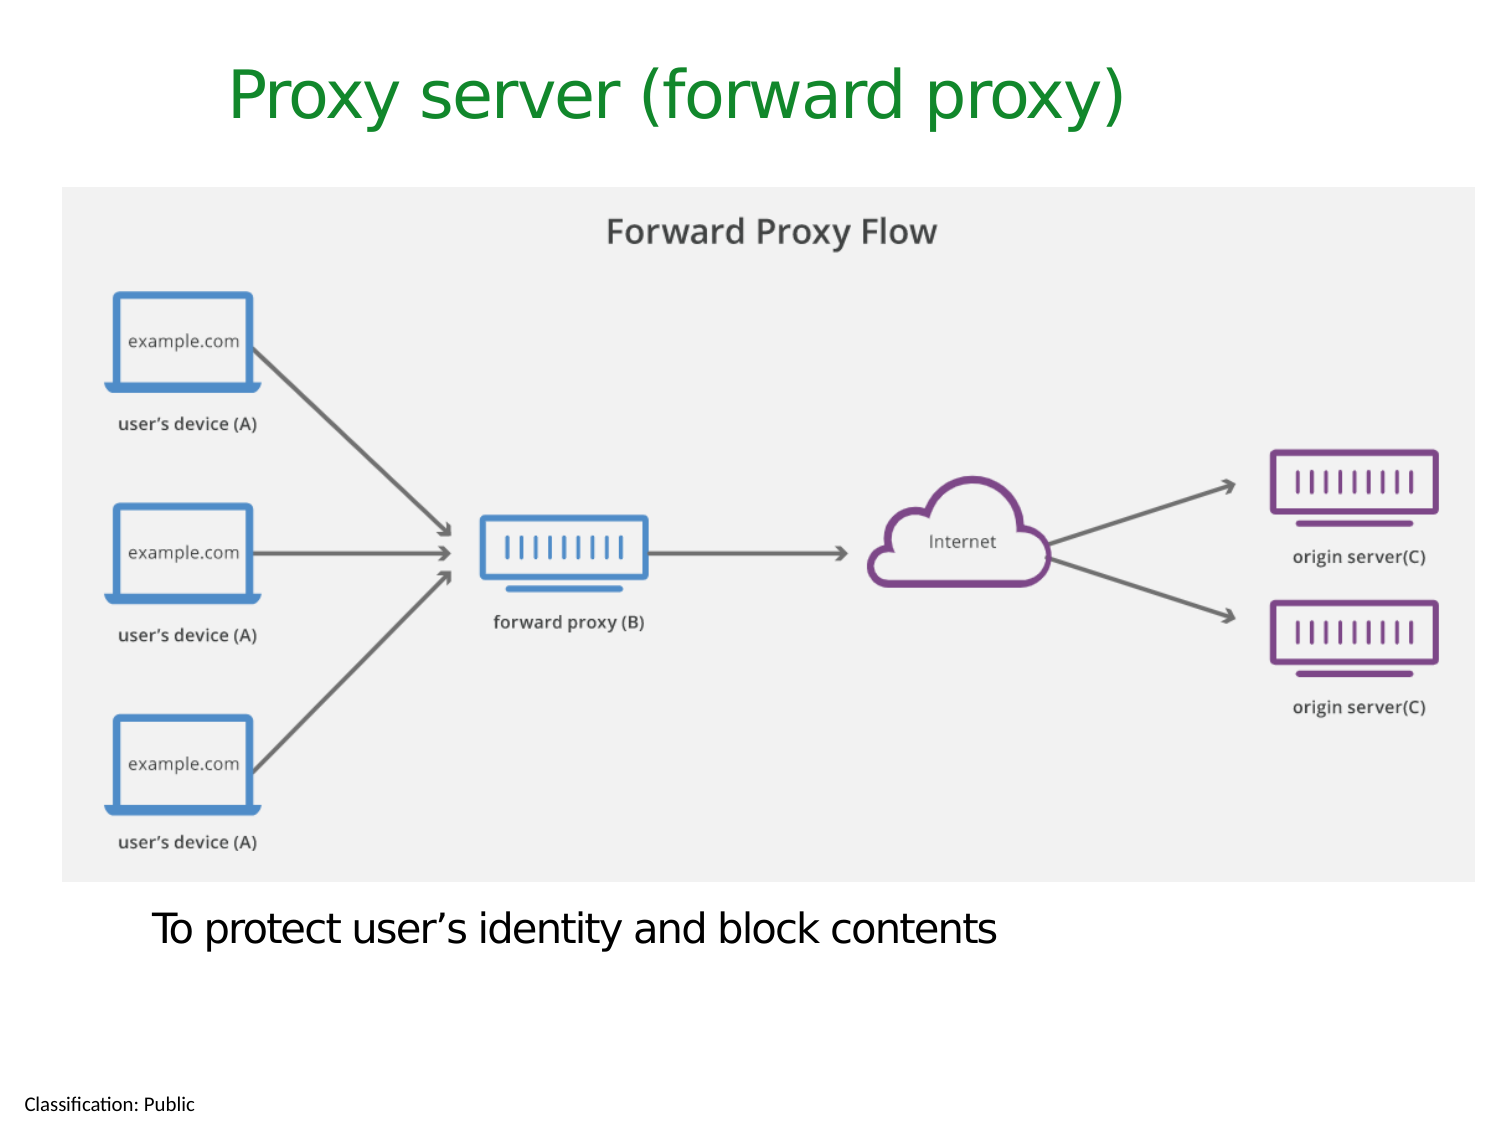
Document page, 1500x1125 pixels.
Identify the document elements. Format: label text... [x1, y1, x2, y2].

text_box To protect user’s identity and block contents [150, 899, 1063, 1005]
title Proxy server (forward proxy) [225, 50, 1250, 185]
picture [62, 187, 1476, 883]
